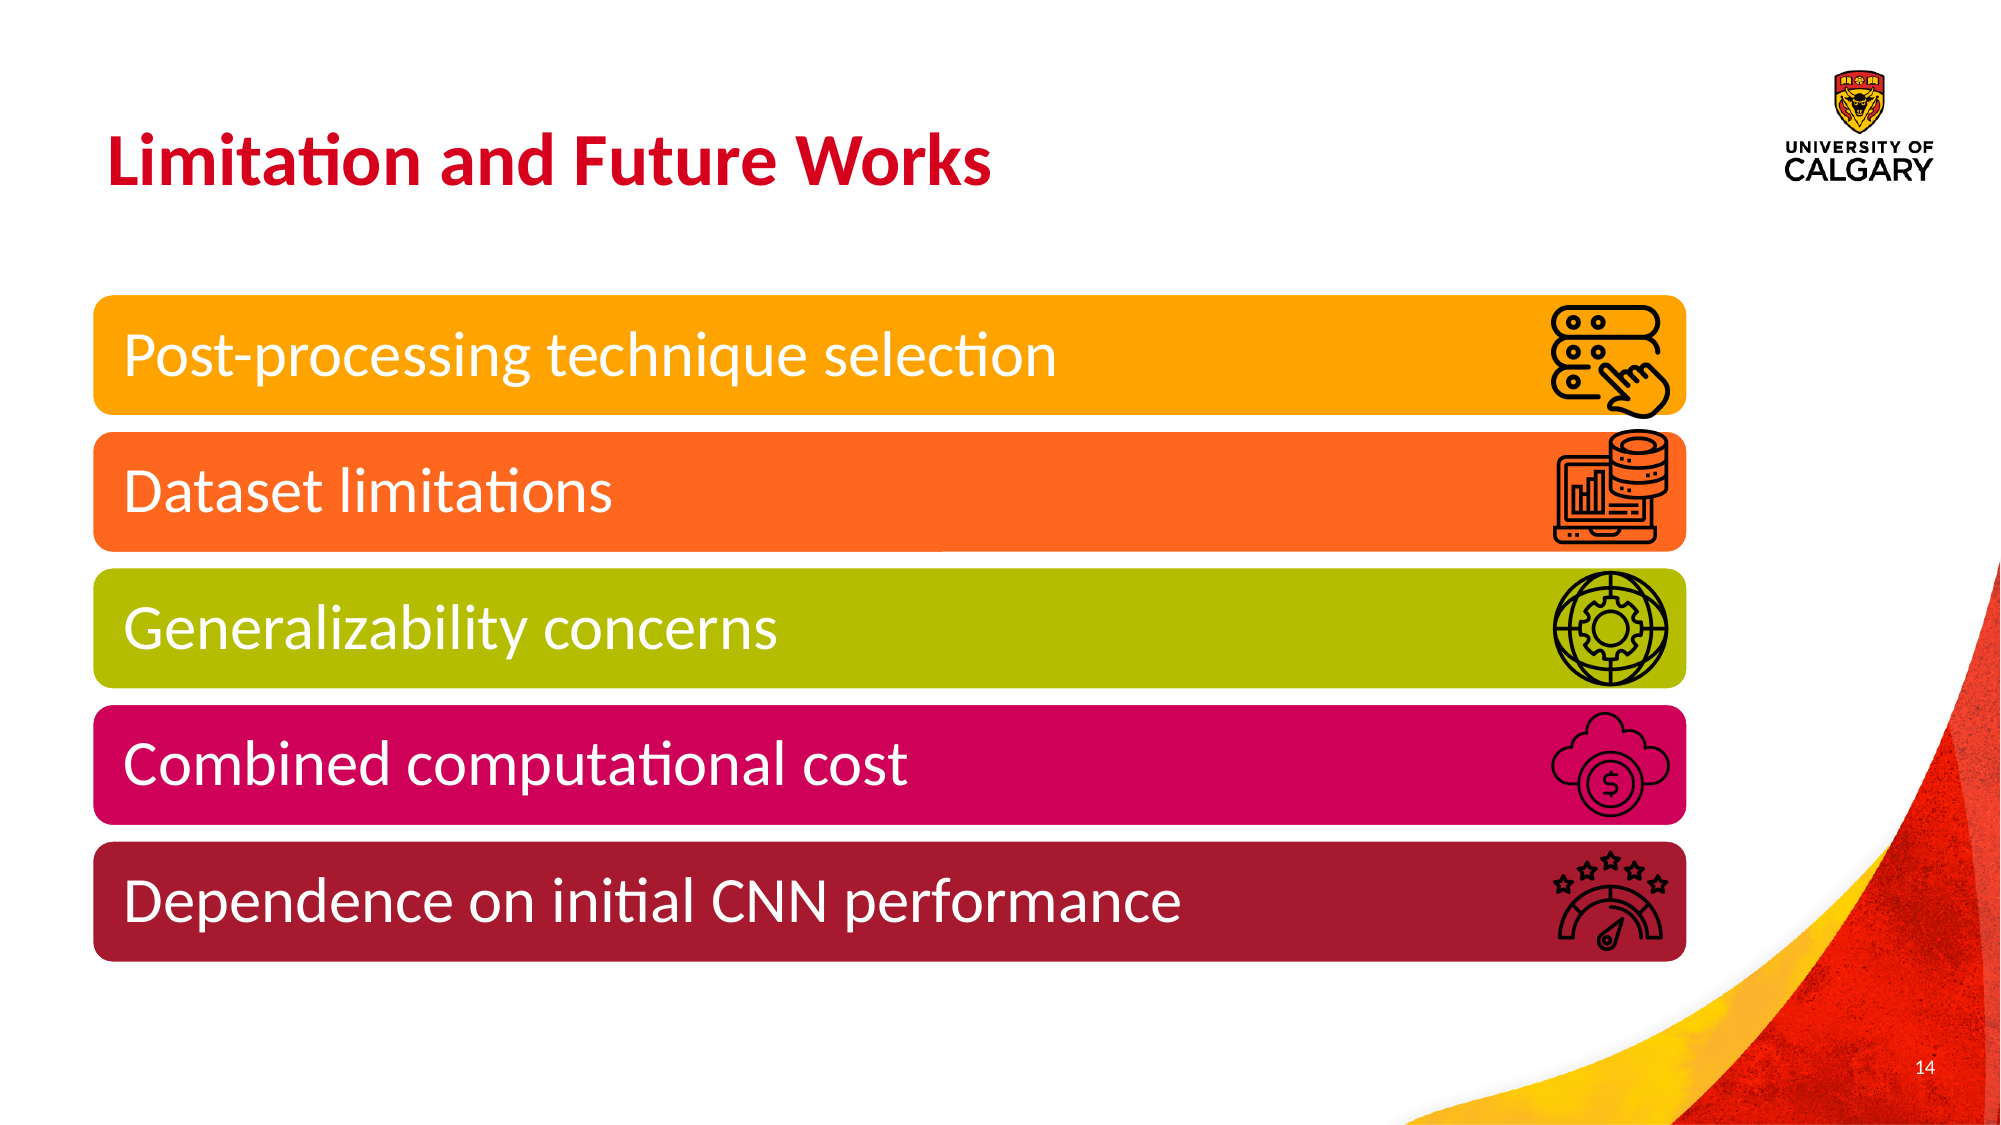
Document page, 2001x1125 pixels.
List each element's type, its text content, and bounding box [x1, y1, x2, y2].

title Limitation and Future Works [92, 76, 1688, 246]
picture [0, 0, 2001, 1125]
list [92, 290, 1688, 966]
slide_number 14 [1500, 1046, 1951, 1107]
